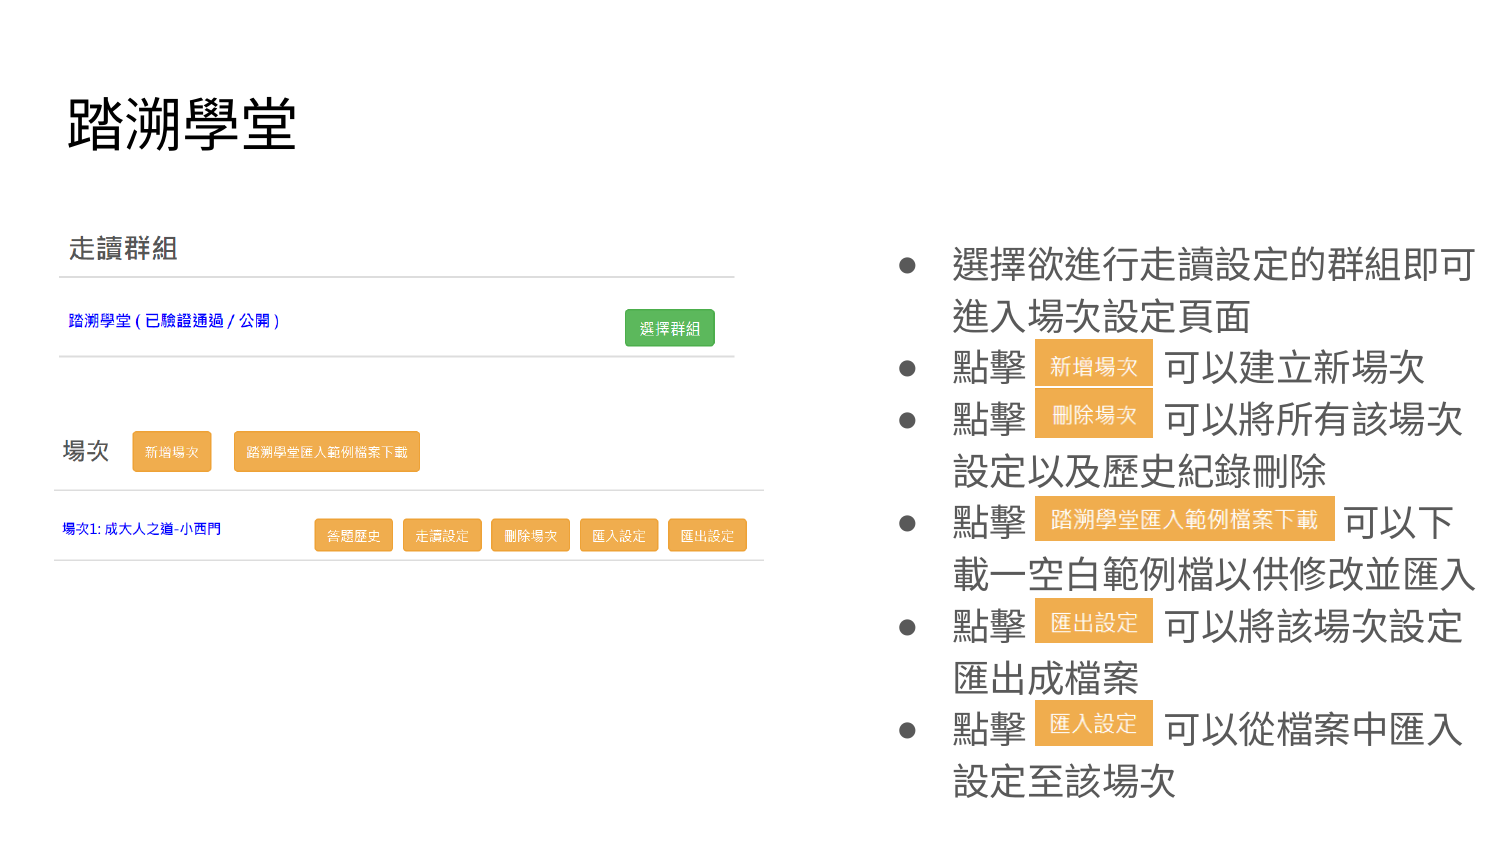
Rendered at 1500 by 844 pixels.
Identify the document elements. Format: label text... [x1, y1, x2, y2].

picture [1035, 388, 1153, 438]
picture [25, 421, 777, 572]
title 踏溯學堂 [51, 72, 1449, 167]
list 選擇欲進行走讀設定的群組即可進入場次設定頁面 點擊 可以建立新場次 點擊 可以將所有該場次設定以及歷史紀錄刪除 點擊 可以下載一空白範例檔以供修改並匯入 點擊 可以將該場次設定匯出成檔案 點擊 可以從檔案中匯入設定至該場次 [862, 218, 1500, 812]
picture [1035, 700, 1153, 746]
picture [1035, 339, 1153, 387]
picture [50, 218, 752, 387]
picture [1035, 598, 1153, 643]
picture [1035, 496, 1335, 541]
